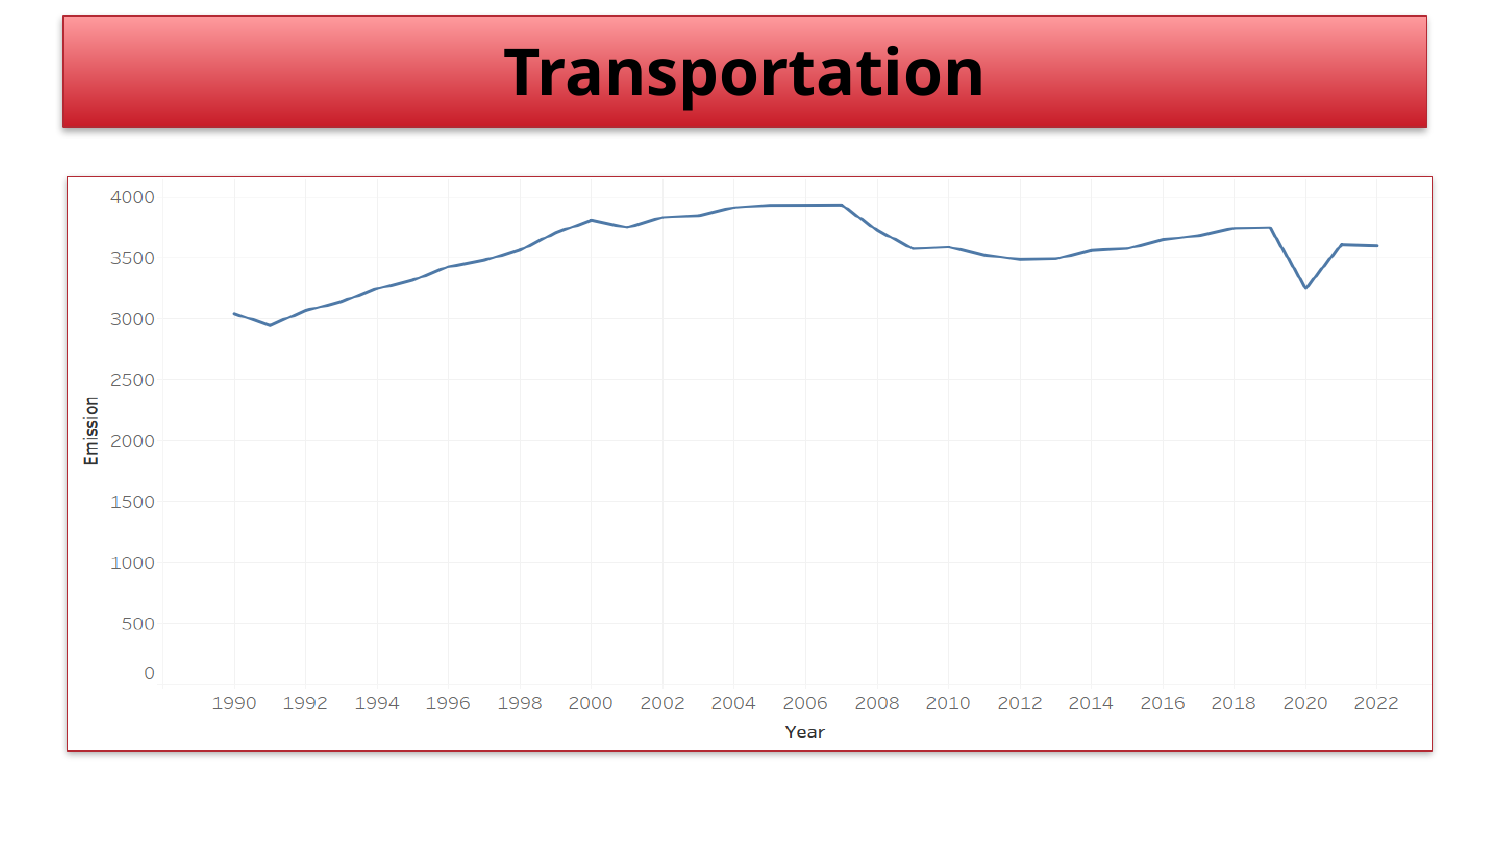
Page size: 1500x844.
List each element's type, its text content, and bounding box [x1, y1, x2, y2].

picture [67, 176, 1432, 751]
title Transportation [62, 15, 1427, 128]
